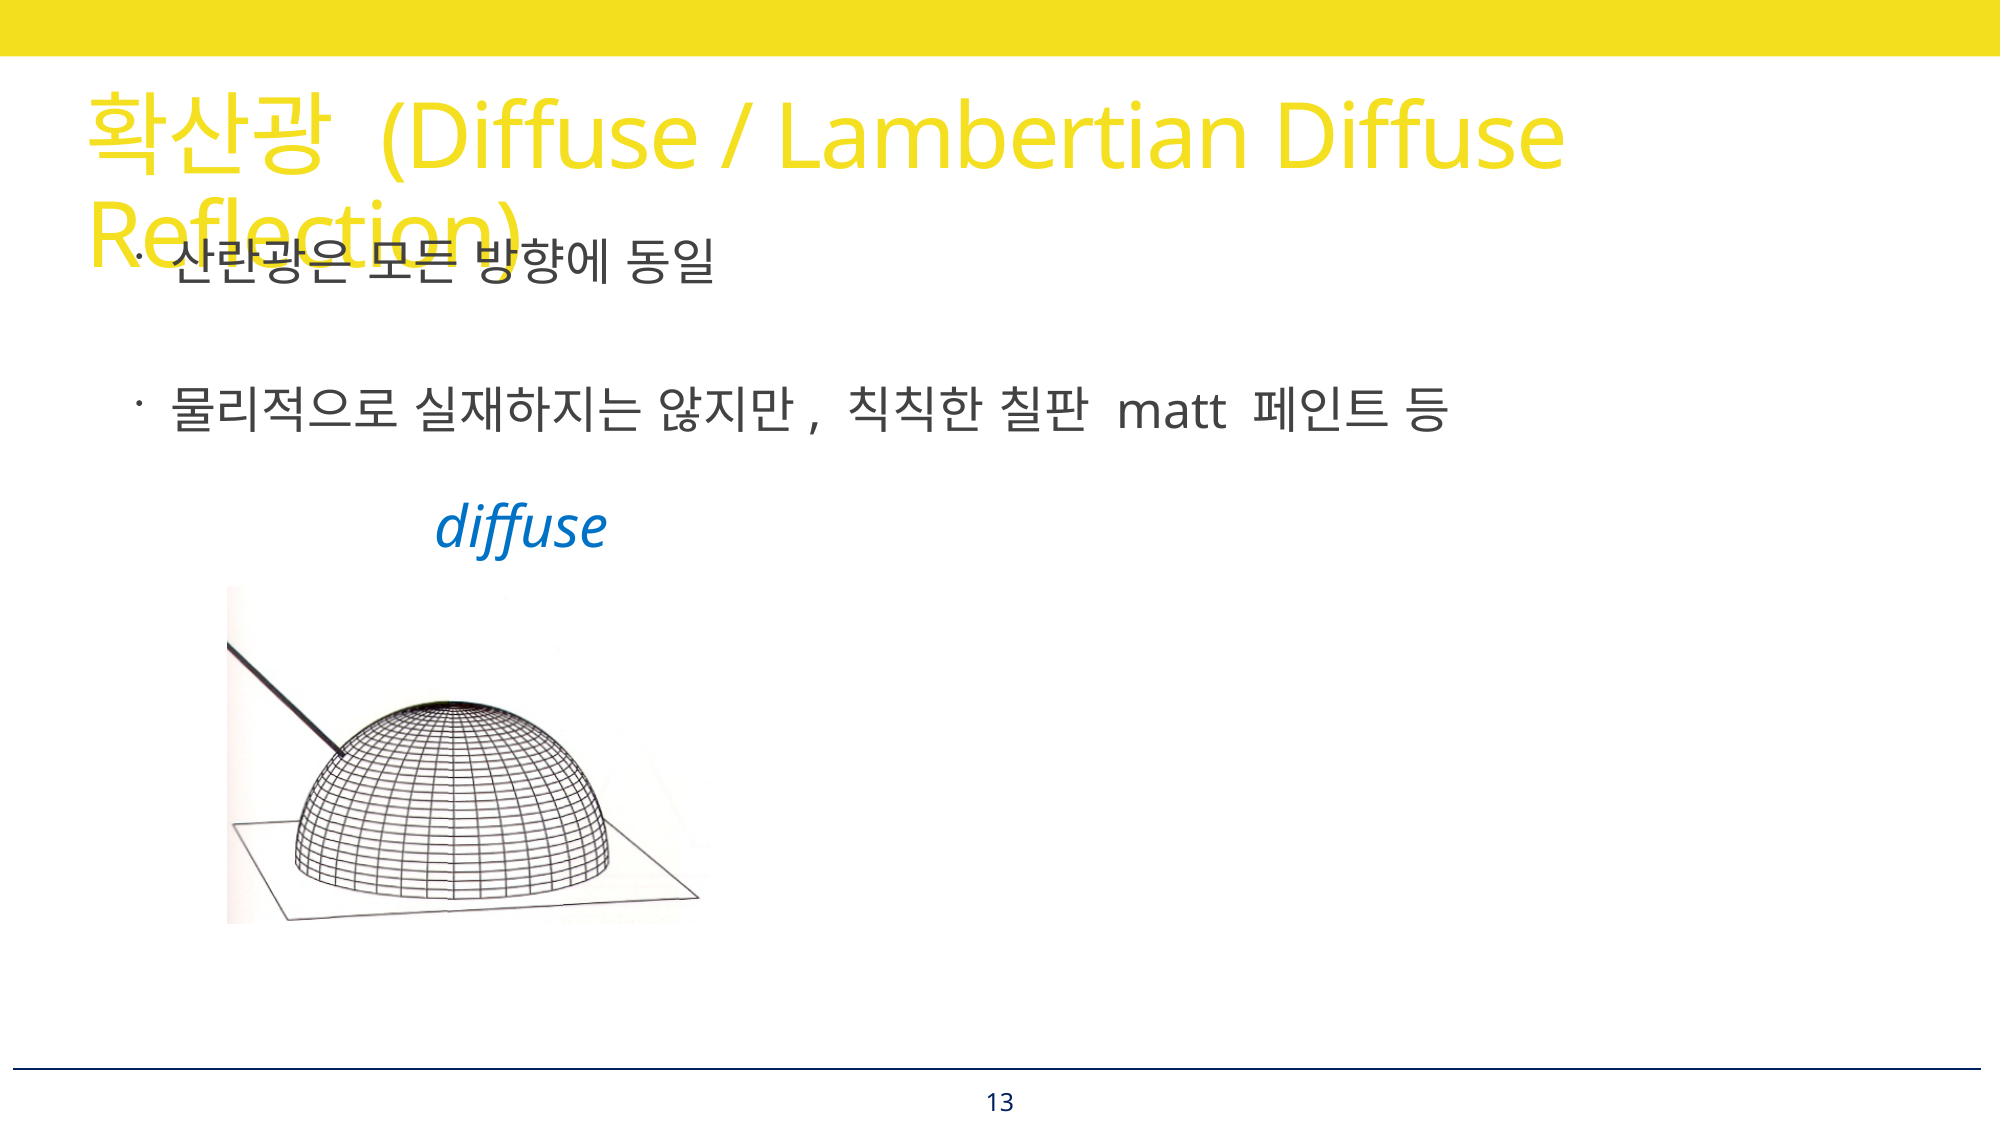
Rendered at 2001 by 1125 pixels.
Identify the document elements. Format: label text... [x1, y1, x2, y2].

title 확산광 (Diffuse / Lambertian Diffuse Reflection) [85, 89, 1915, 190]
list 산란광은 모든 방향에 동일 물리적으로 실재하지는 않지만, 칙칙한 칠판 matt 페인트 등 [85, 237, 1915, 1049]
text_box diffuse [419, 482, 624, 567]
picture [227, 585, 710, 924]
slide_number 13 [916, 1078, 1084, 1125]
